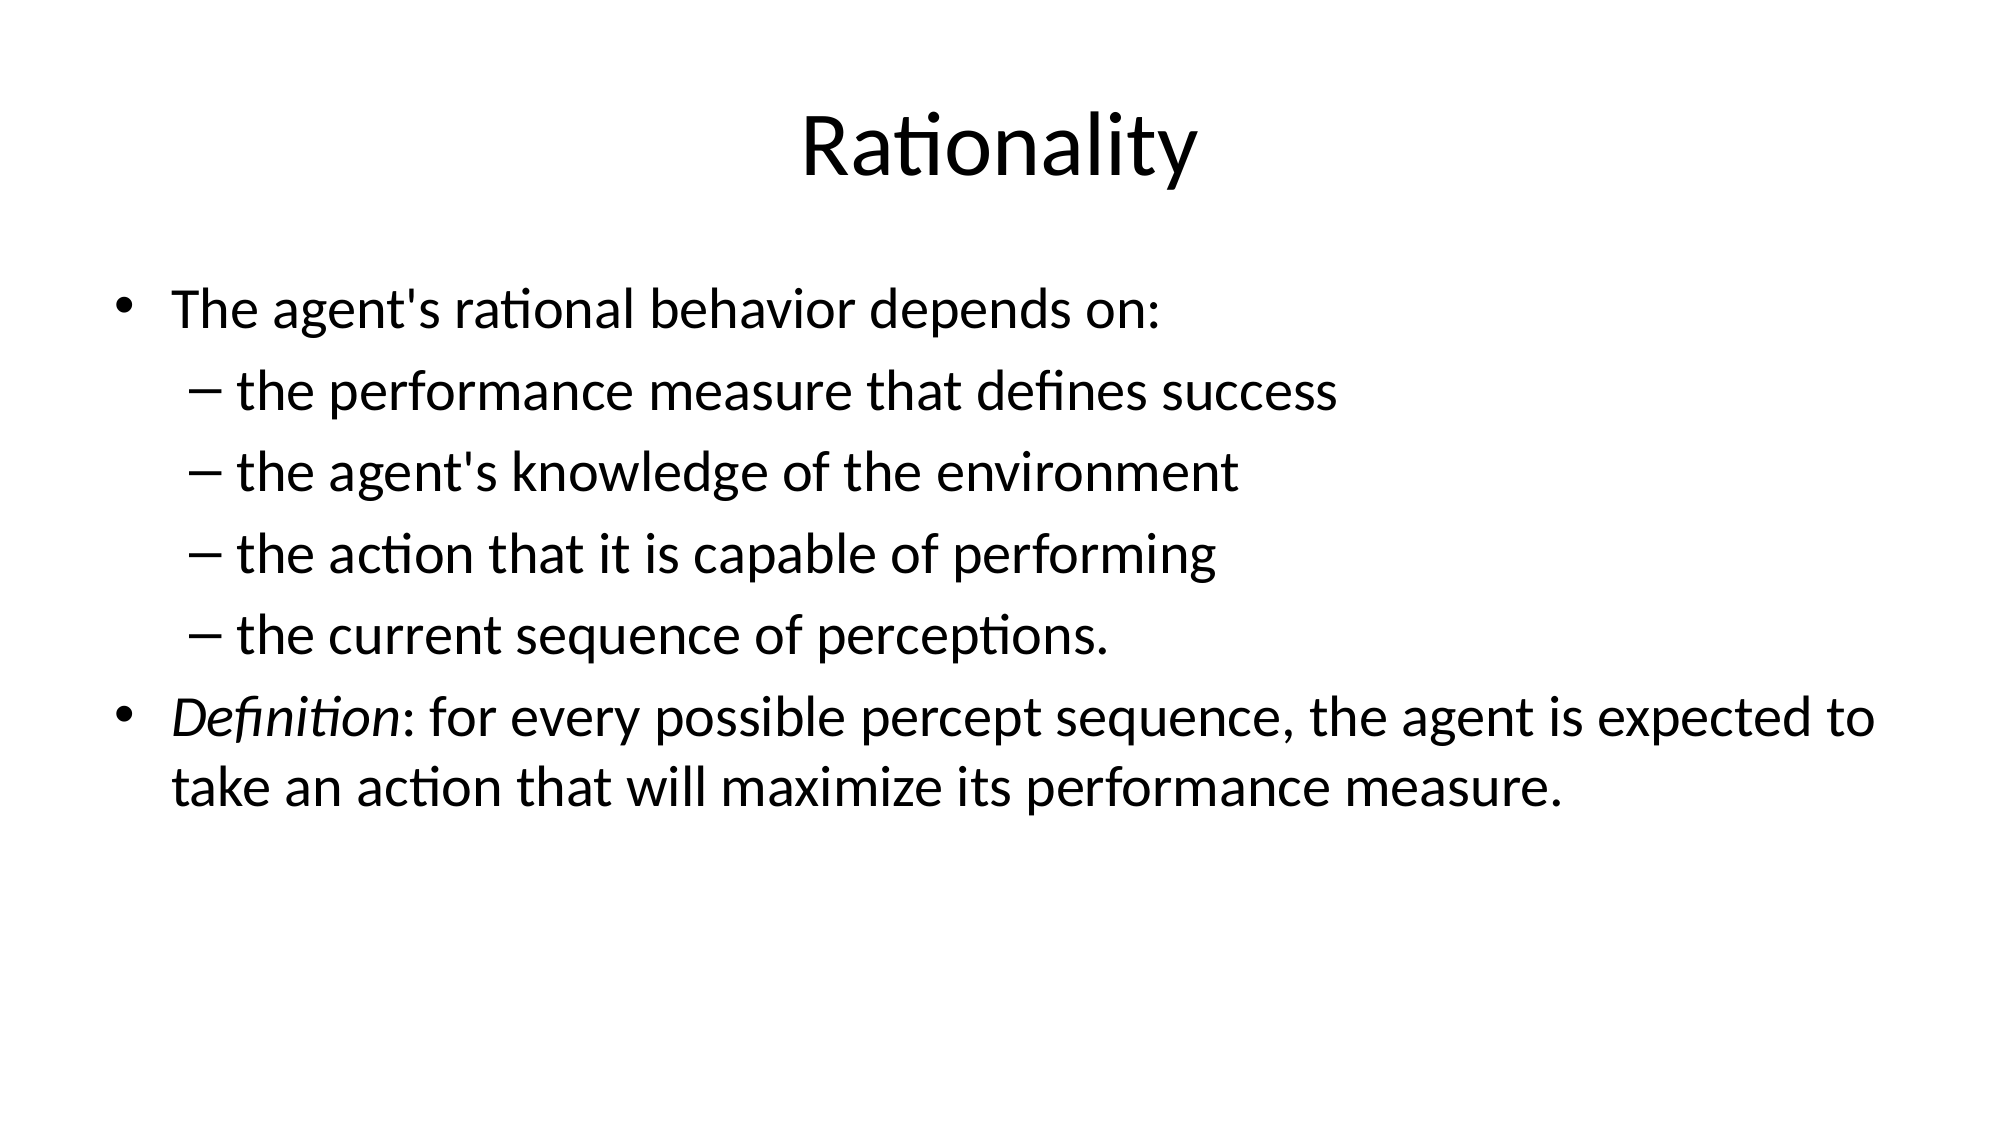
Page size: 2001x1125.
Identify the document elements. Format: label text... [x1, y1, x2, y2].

title Rationality [99, 45, 1900, 233]
list The agent's rational behavior depends on: the performance measure that defines success the agent's knowledge of the environment the action that it is capable of performing the current sequence of perceptions. Definition: for every possible percept sequence, the agent is expected to take an action that will maximize its performance measure. [99, 262, 1900, 1005]
